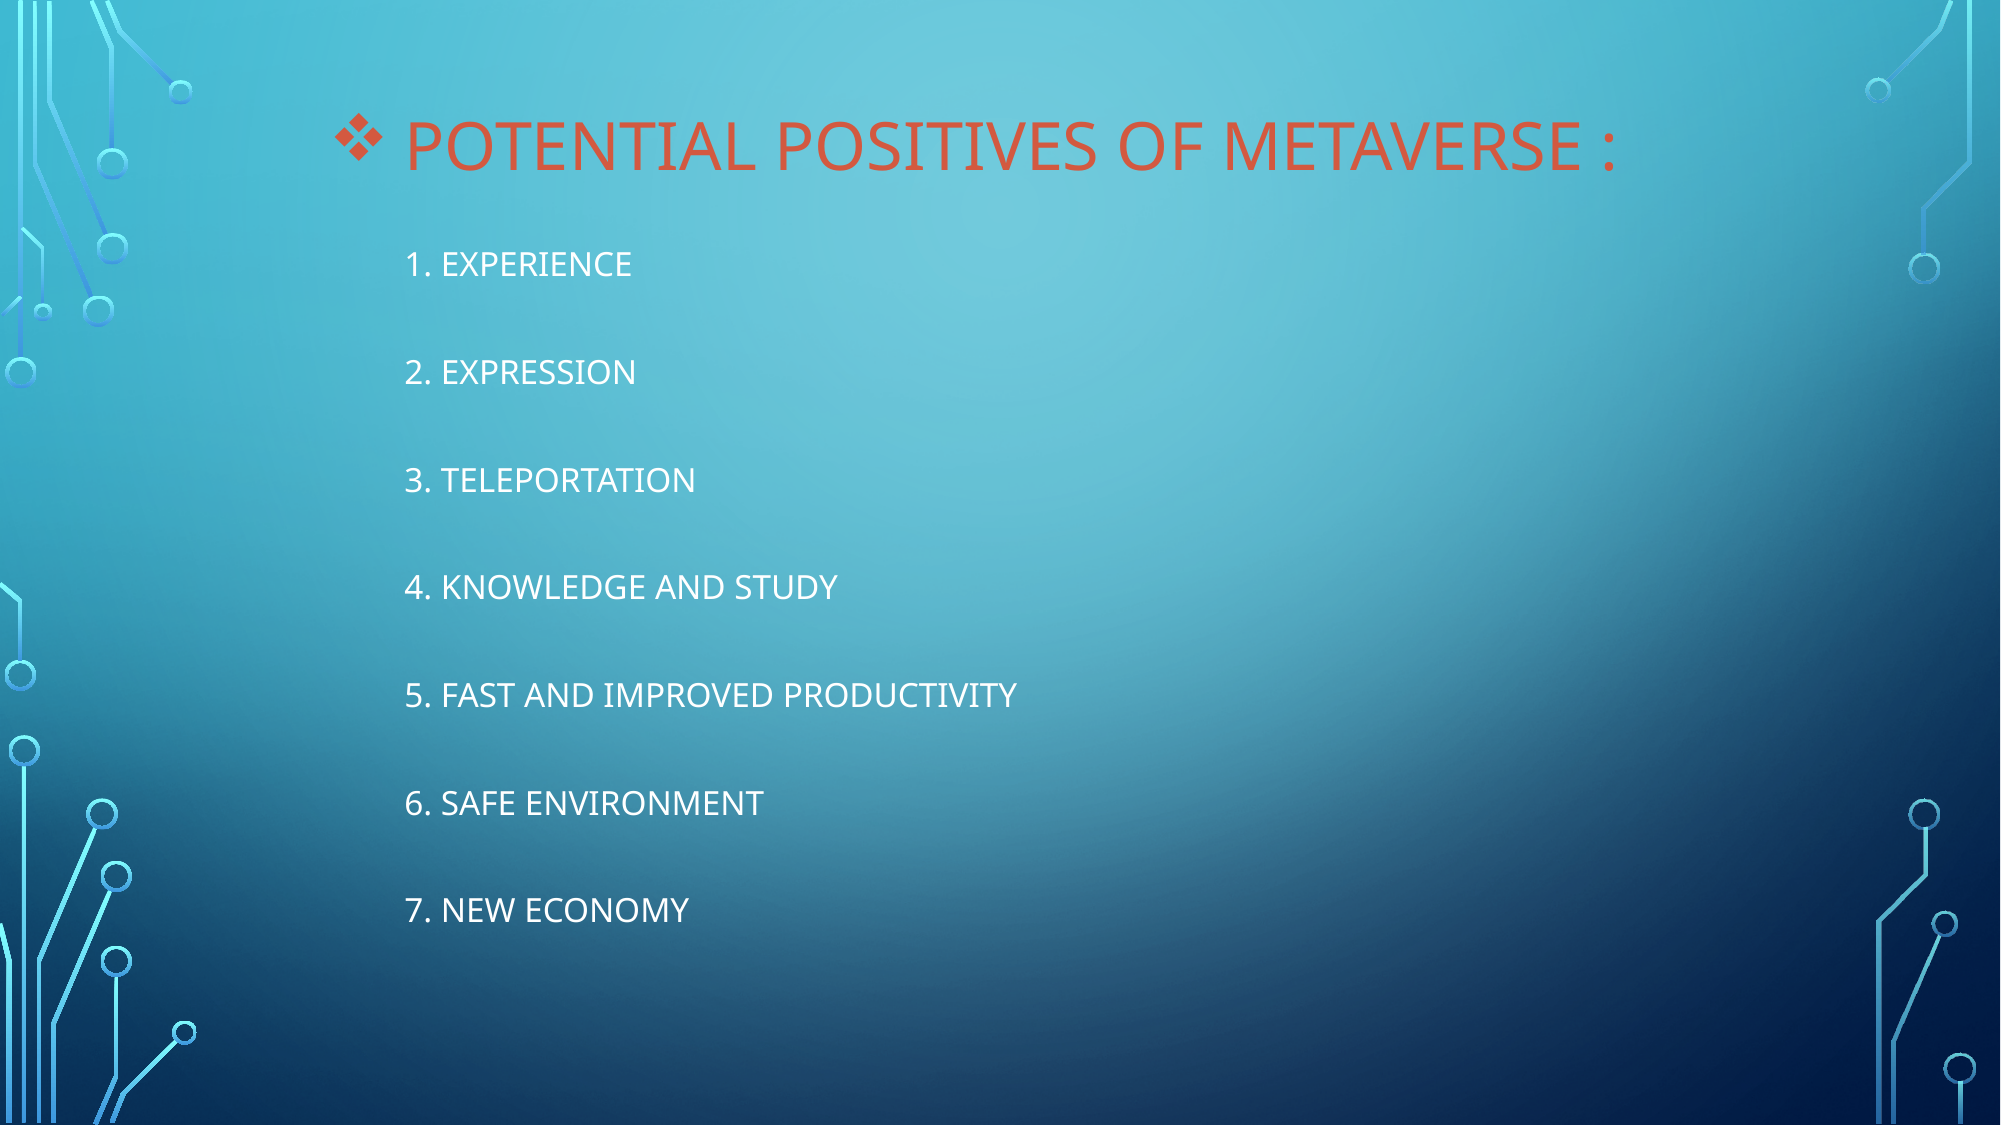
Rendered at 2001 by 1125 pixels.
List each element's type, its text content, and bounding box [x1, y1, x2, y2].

title Potential positives of metaverse : 1. experience 2. Expression 3. teleportation 4. knowledge and study 5. fast and improved productivity 6. safe environment 7. new economy [314, 77, 1940, 1004]
